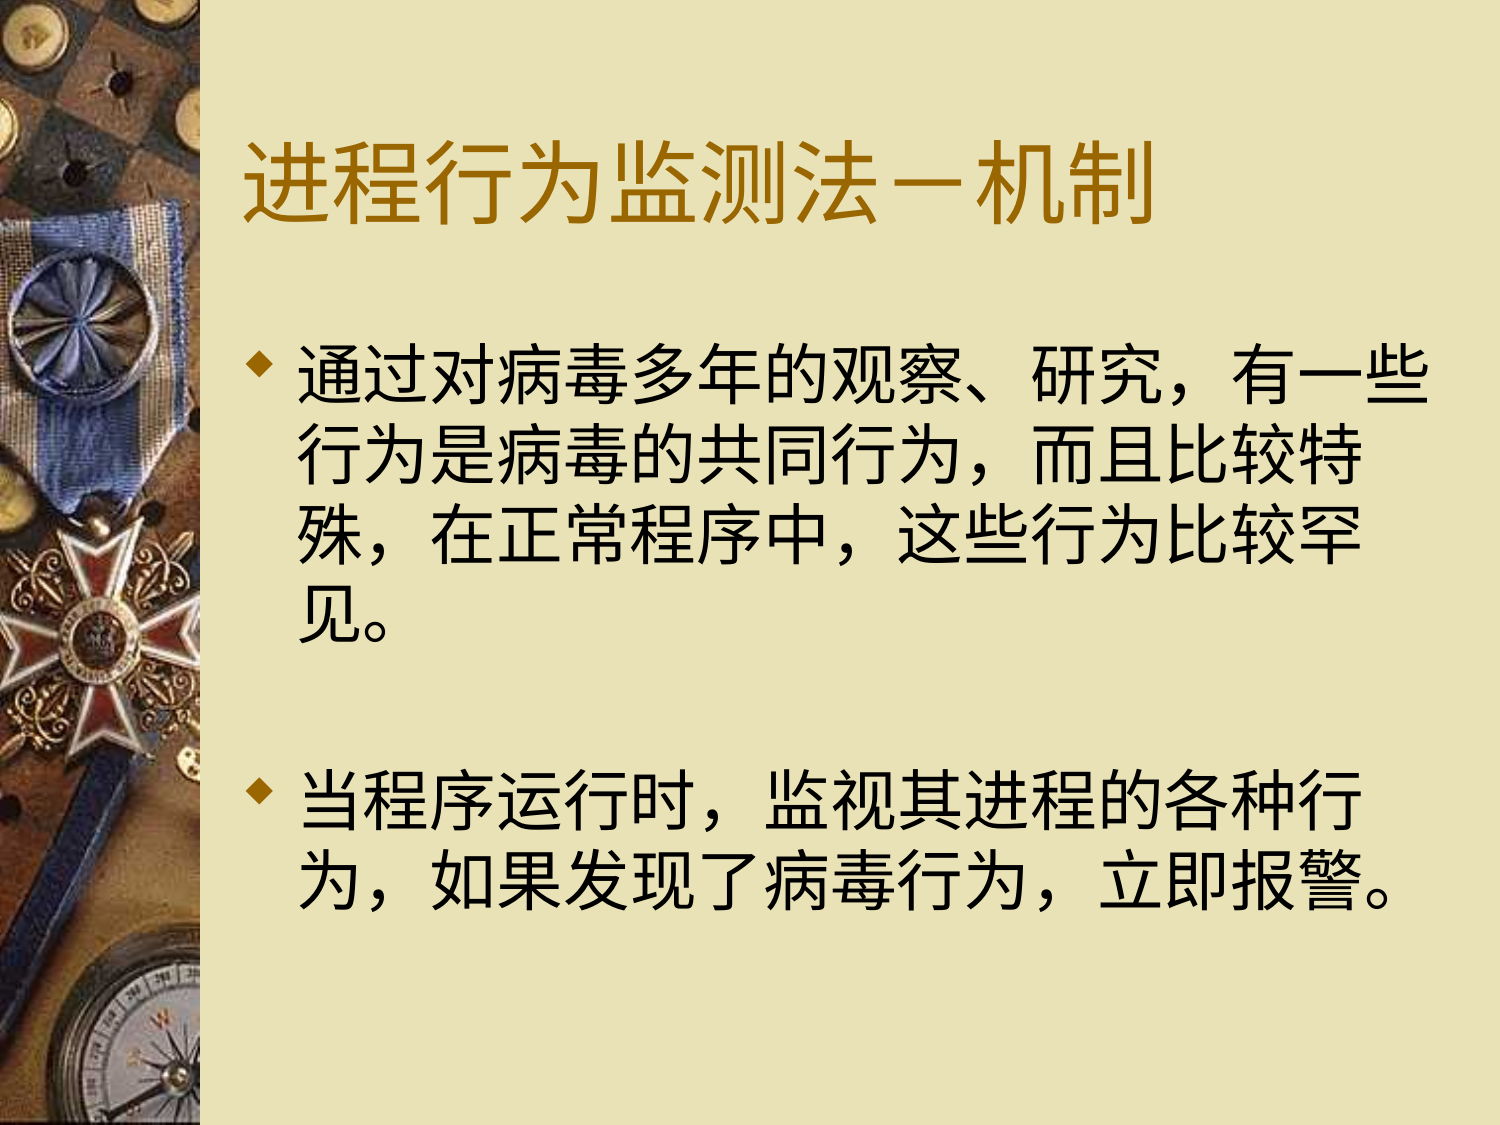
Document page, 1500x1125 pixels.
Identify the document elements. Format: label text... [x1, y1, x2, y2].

picture [0, 0, 200, 1125]
title 进程行为监测法－机制 [225, 87, 1463, 275]
list 通过对病毒多年的观察、研究，有一些行为是病毒的共同行为，而且比较特殊，在正常程序中，这些行为比较罕见。 当程序运行时，监视其进程的各种行为，如果发现了病毒行为，立即报警。 [225, 324, 1475, 1000]
